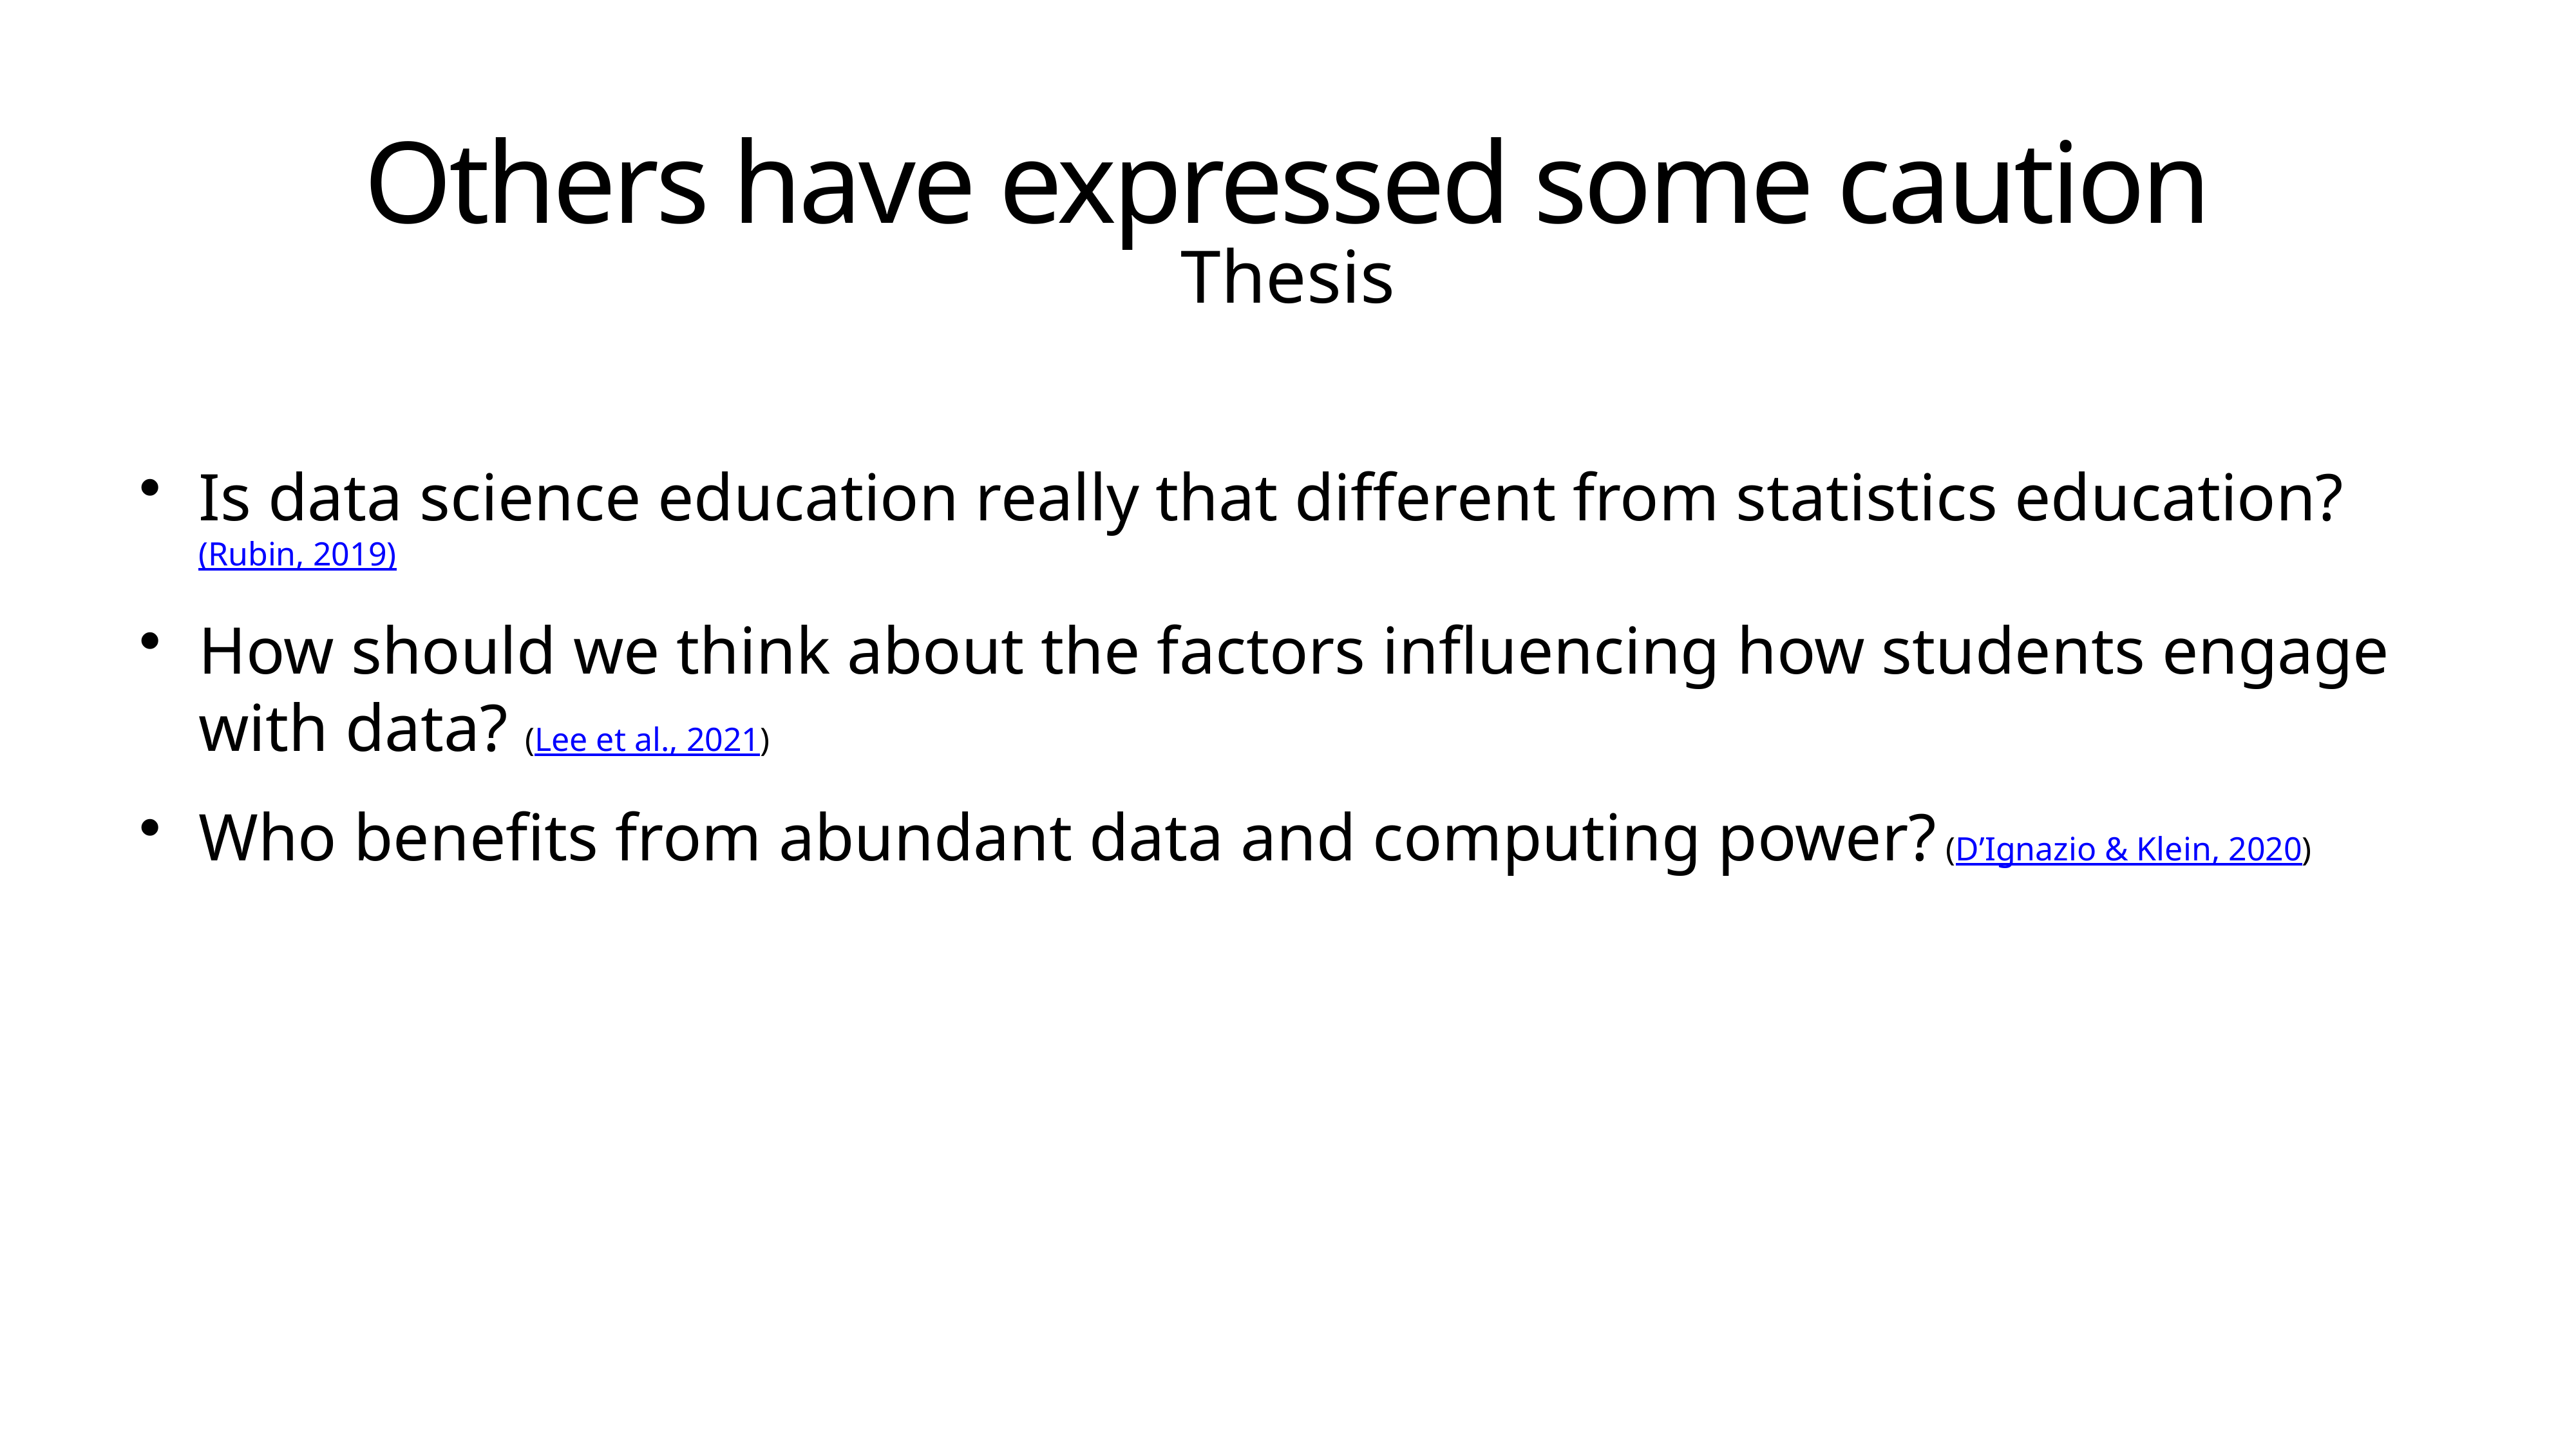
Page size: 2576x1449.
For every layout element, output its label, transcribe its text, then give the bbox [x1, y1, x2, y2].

title Others have expressed some caution [133, 85, 2443, 225]
list Is data science education really that different from statistics education? (Rubin, 2019) How should we think about the factors influencing how students engage with data? (Lee et al., 2021) Who benefits from abundant data and computing power? (D’Ignazio & Klein, 2020) [133, 450, 2443, 1342]
list Thesis [133, 225, 2443, 334]
